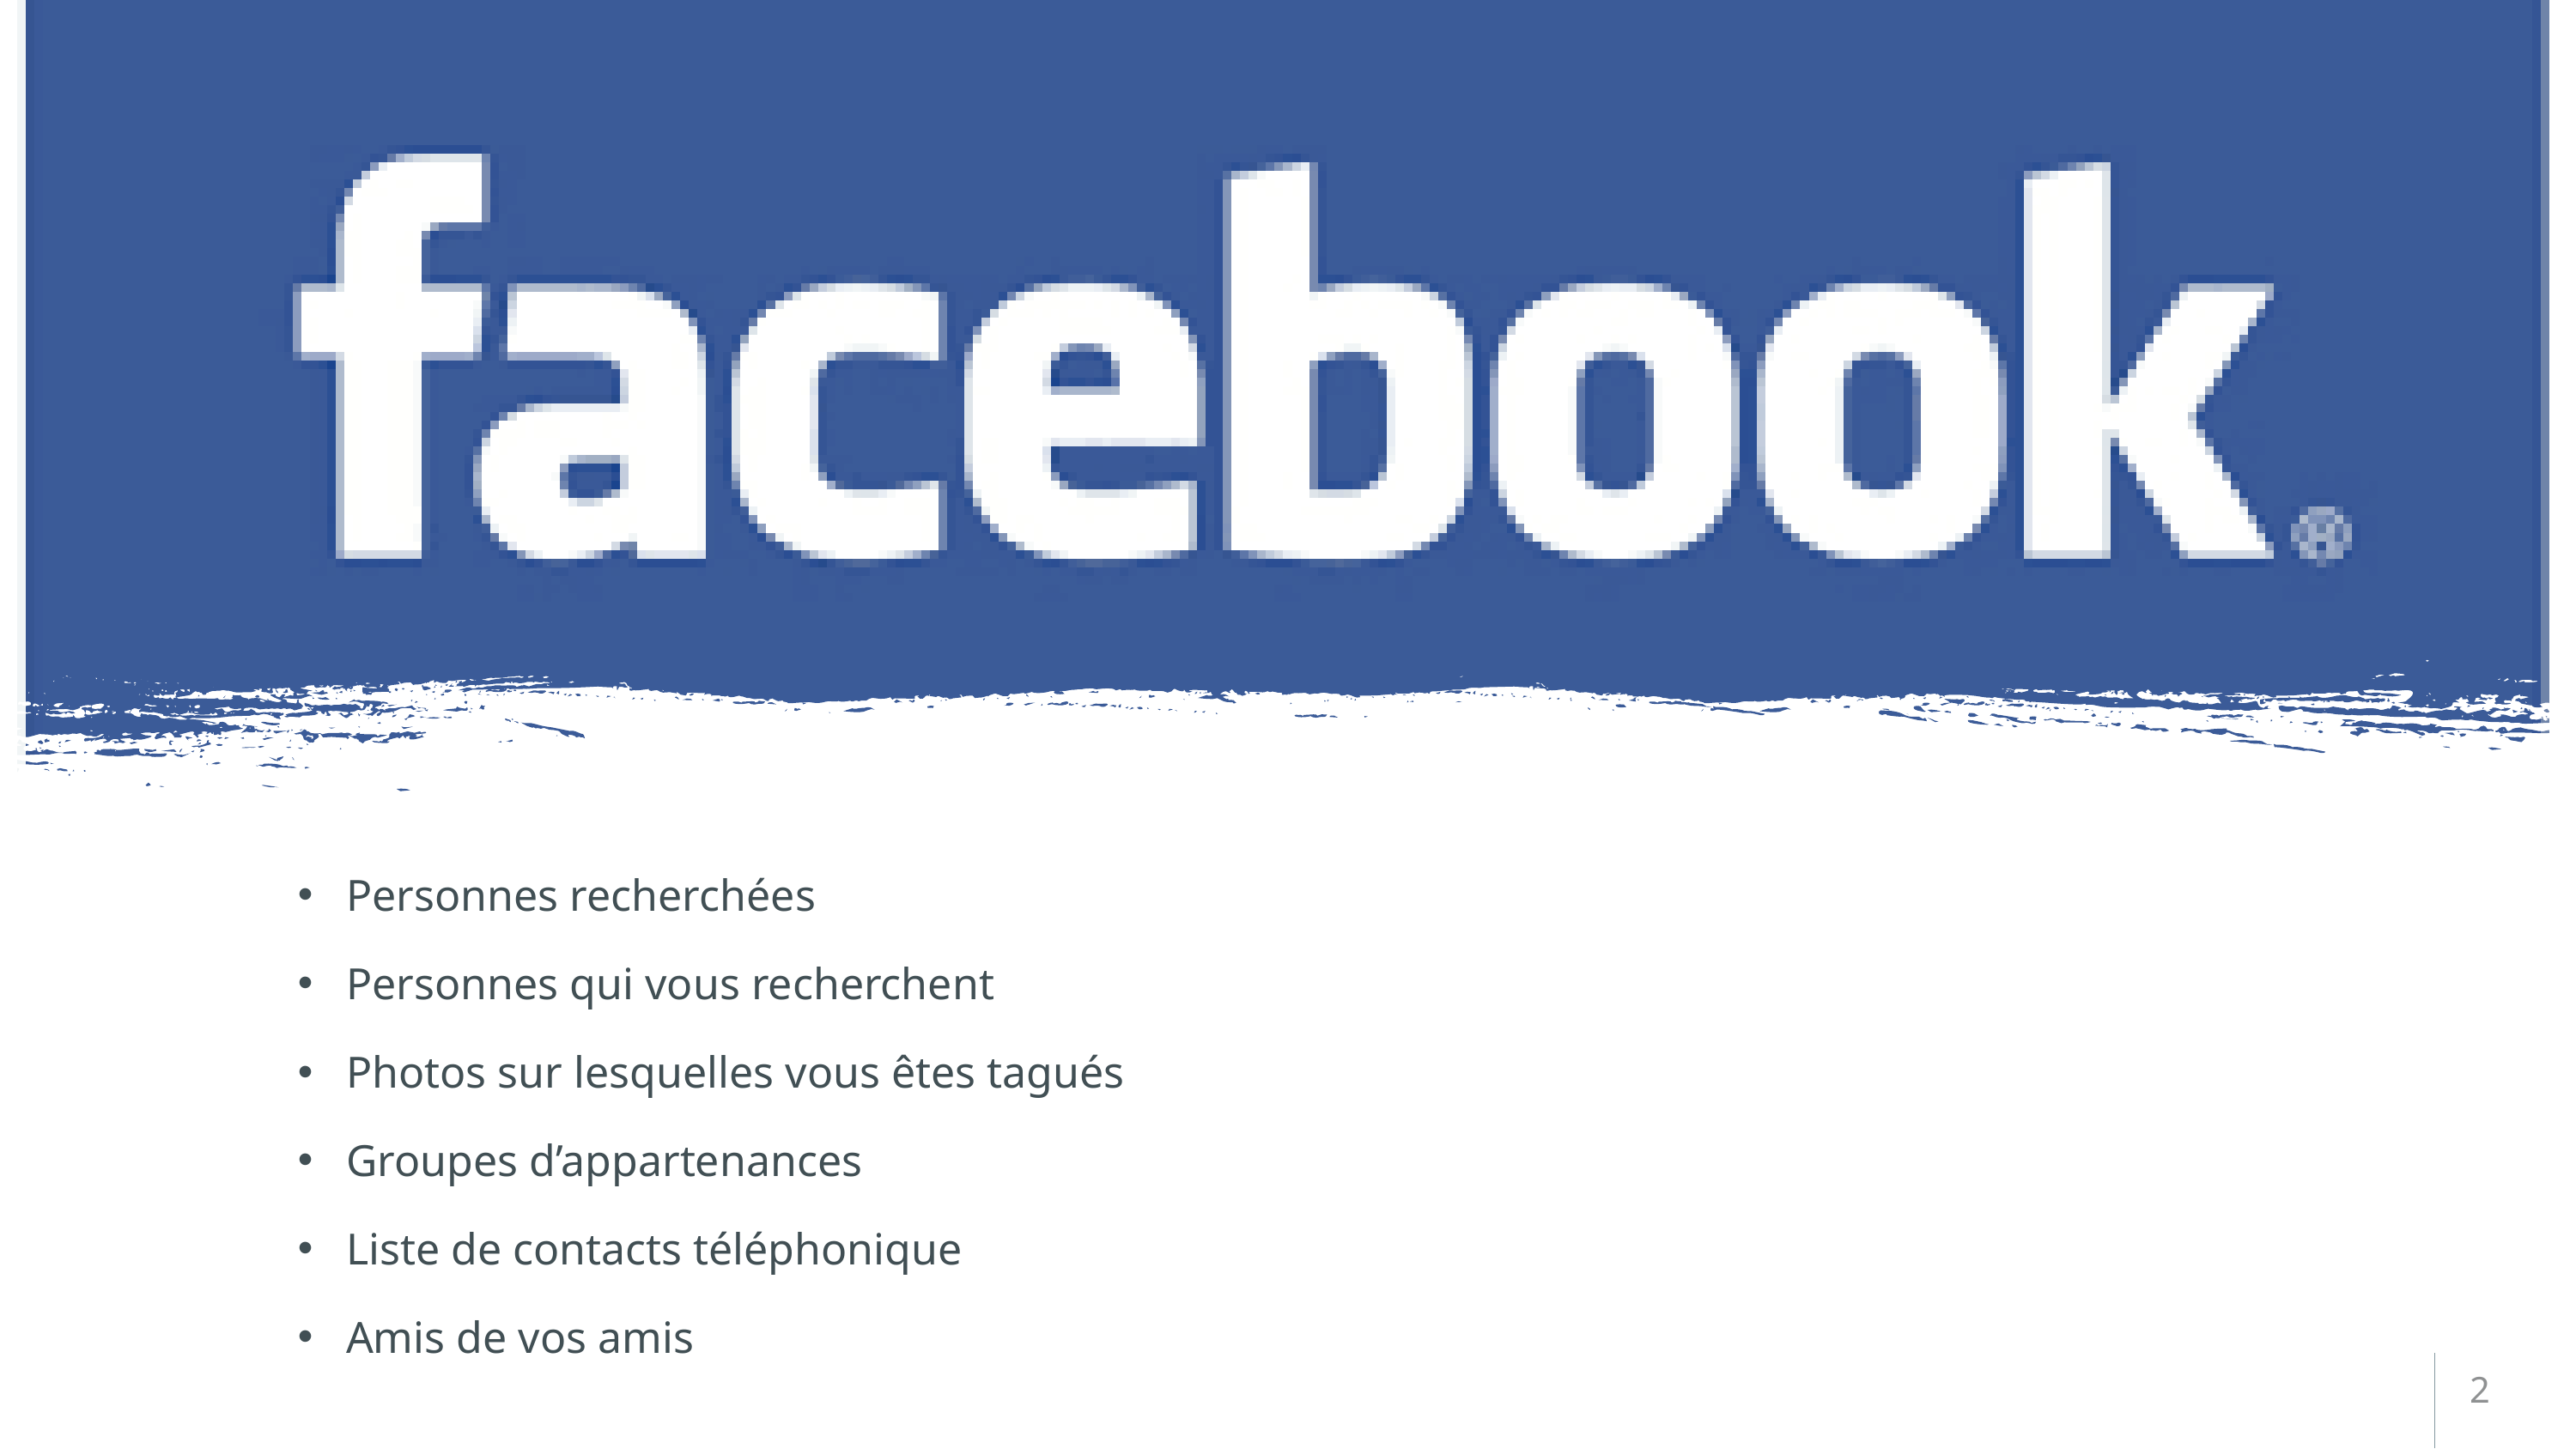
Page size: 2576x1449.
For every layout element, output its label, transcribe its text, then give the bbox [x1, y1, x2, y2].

list Personnes recherchées Personnes qui vous recherchent Photos sur lesquelles vous êtes tagués Groupes d’appartenances Liste de contacts téléphonique Amis de vos amis [284, 846, 2315, 1310]
slide_number 2 [2434, 1353, 2525, 1430]
picture [0, 0, 2576, 791]
